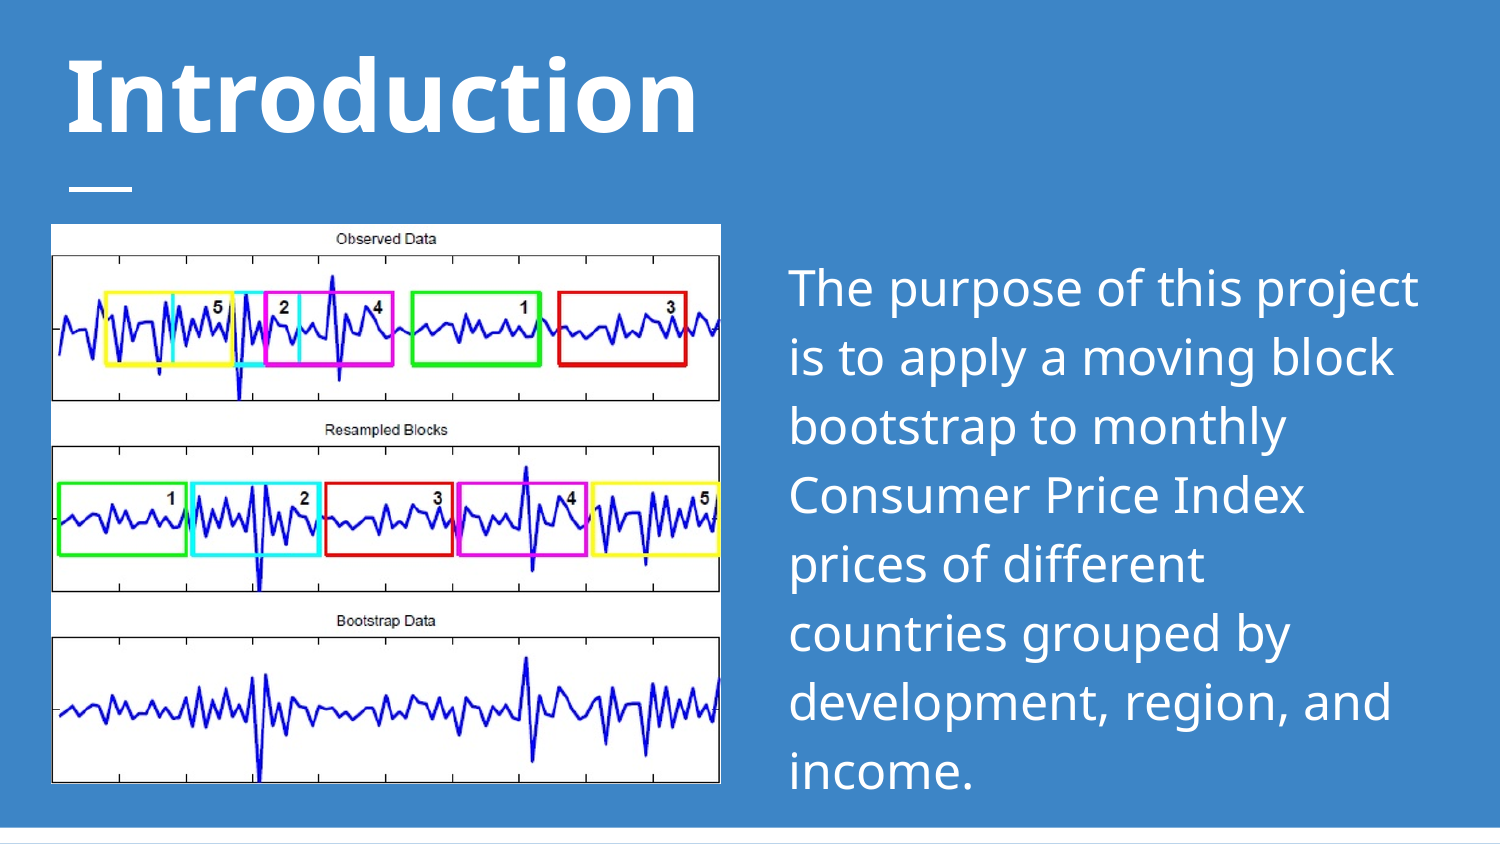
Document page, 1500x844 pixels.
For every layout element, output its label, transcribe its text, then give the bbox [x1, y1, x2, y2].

list The purpose of this project is to apply a moving block bootstrap to monthly Consumer Price Index prices of different countries grouped by development, region, and income. [726, 232, 1449, 750]
title Introduction [51, 17, 1449, 124]
picture [50, 224, 722, 784]
